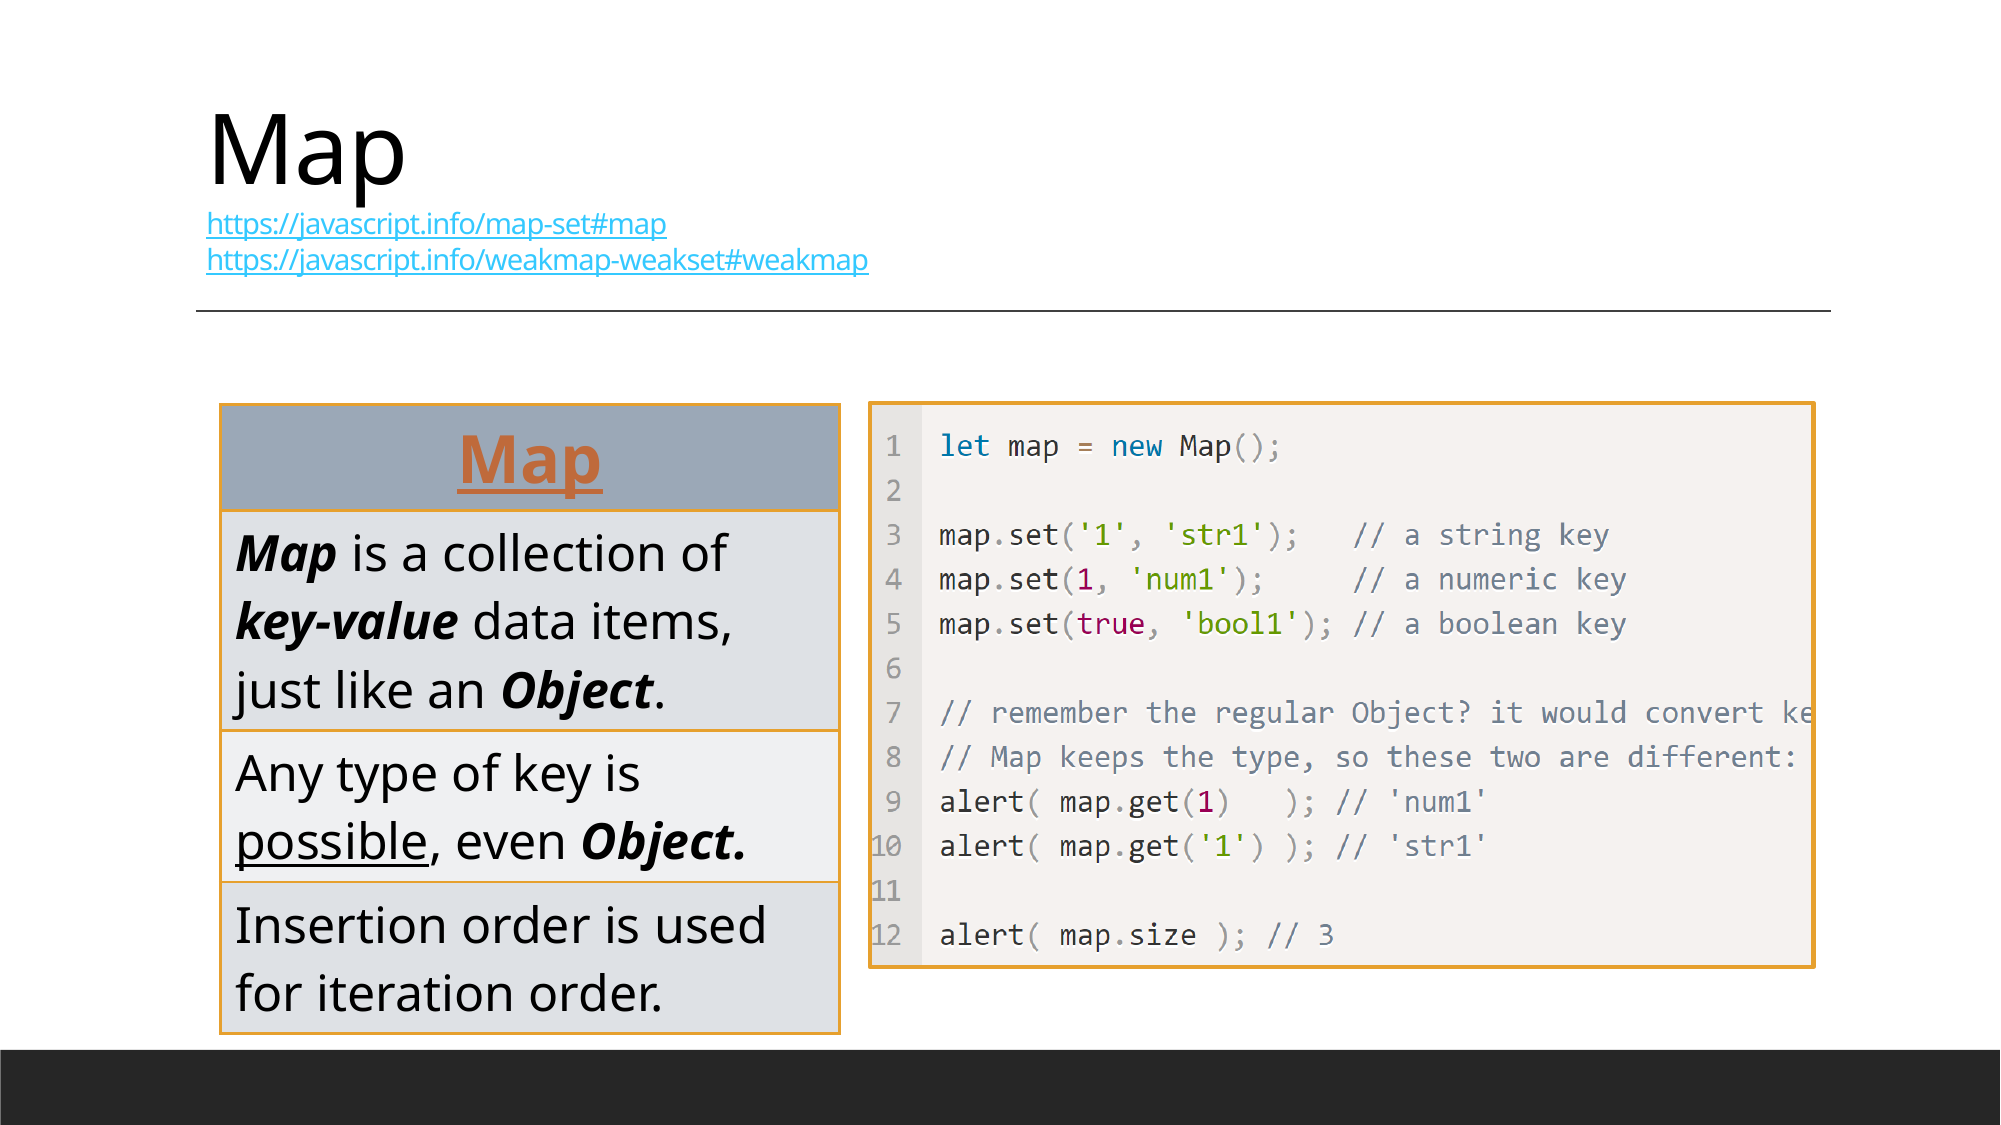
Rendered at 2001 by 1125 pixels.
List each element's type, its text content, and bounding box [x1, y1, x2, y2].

title Map https://javascript.info/map-set#map https://javascript.info/weakmap-weakset#weakmap [191, 47, 1830, 285]
picture [871, 404, 1812, 966]
table_cell Insertion order is used for iteration order. [222, 883, 838, 1032]
table_cell Any type of key is possible, even Object. [222, 732, 838, 881]
table_cell Map is a collection of key-value data items, just like an Object. [222, 512, 838, 729]
table_header Map [222, 406, 838, 509]
